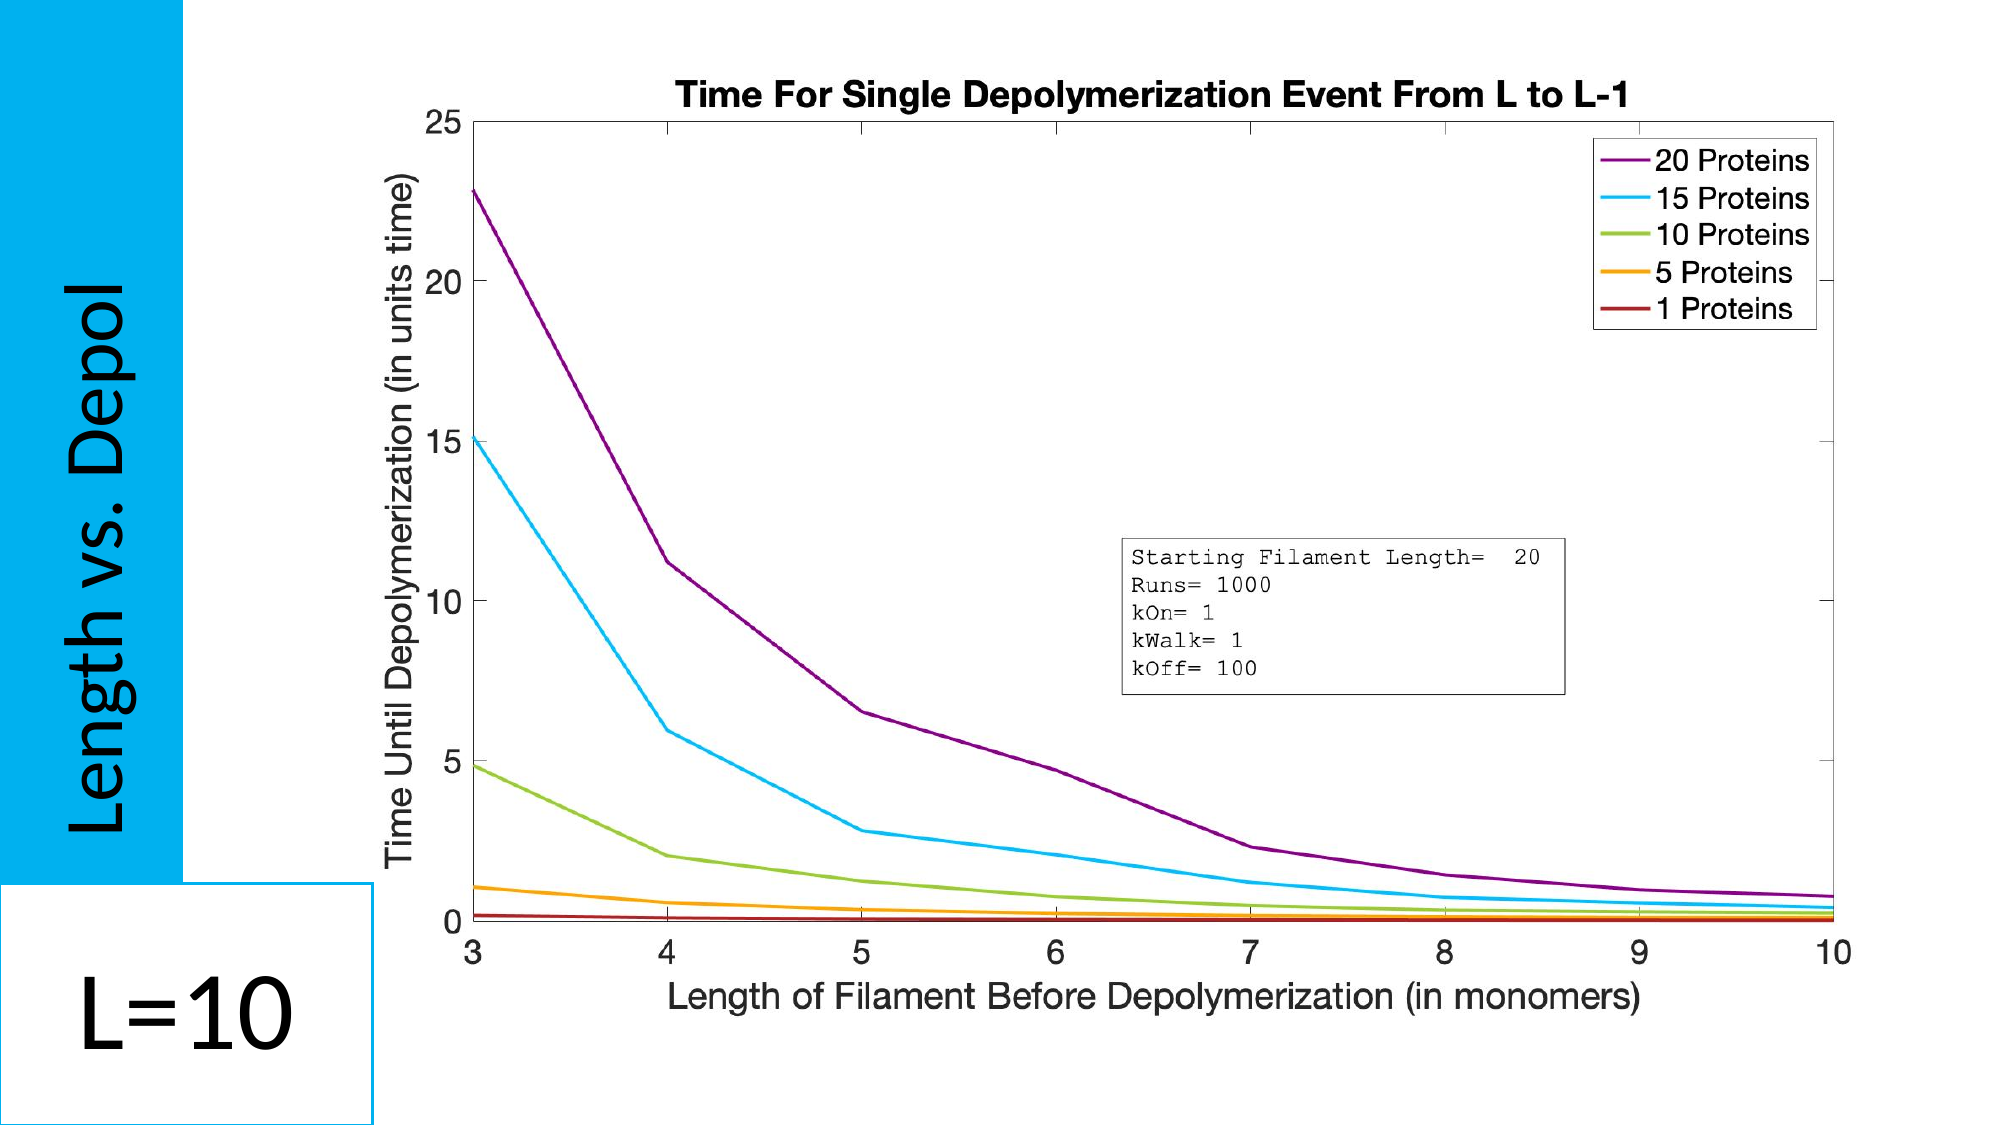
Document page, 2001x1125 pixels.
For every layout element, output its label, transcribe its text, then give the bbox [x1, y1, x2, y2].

text_box Length vs. Depol [0, 0, 184, 882]
picture [243, 886, 370, 1078]
text_box L=10 [0, 882, 374, 1125]
picture [243, 47, 2000, 1078]
